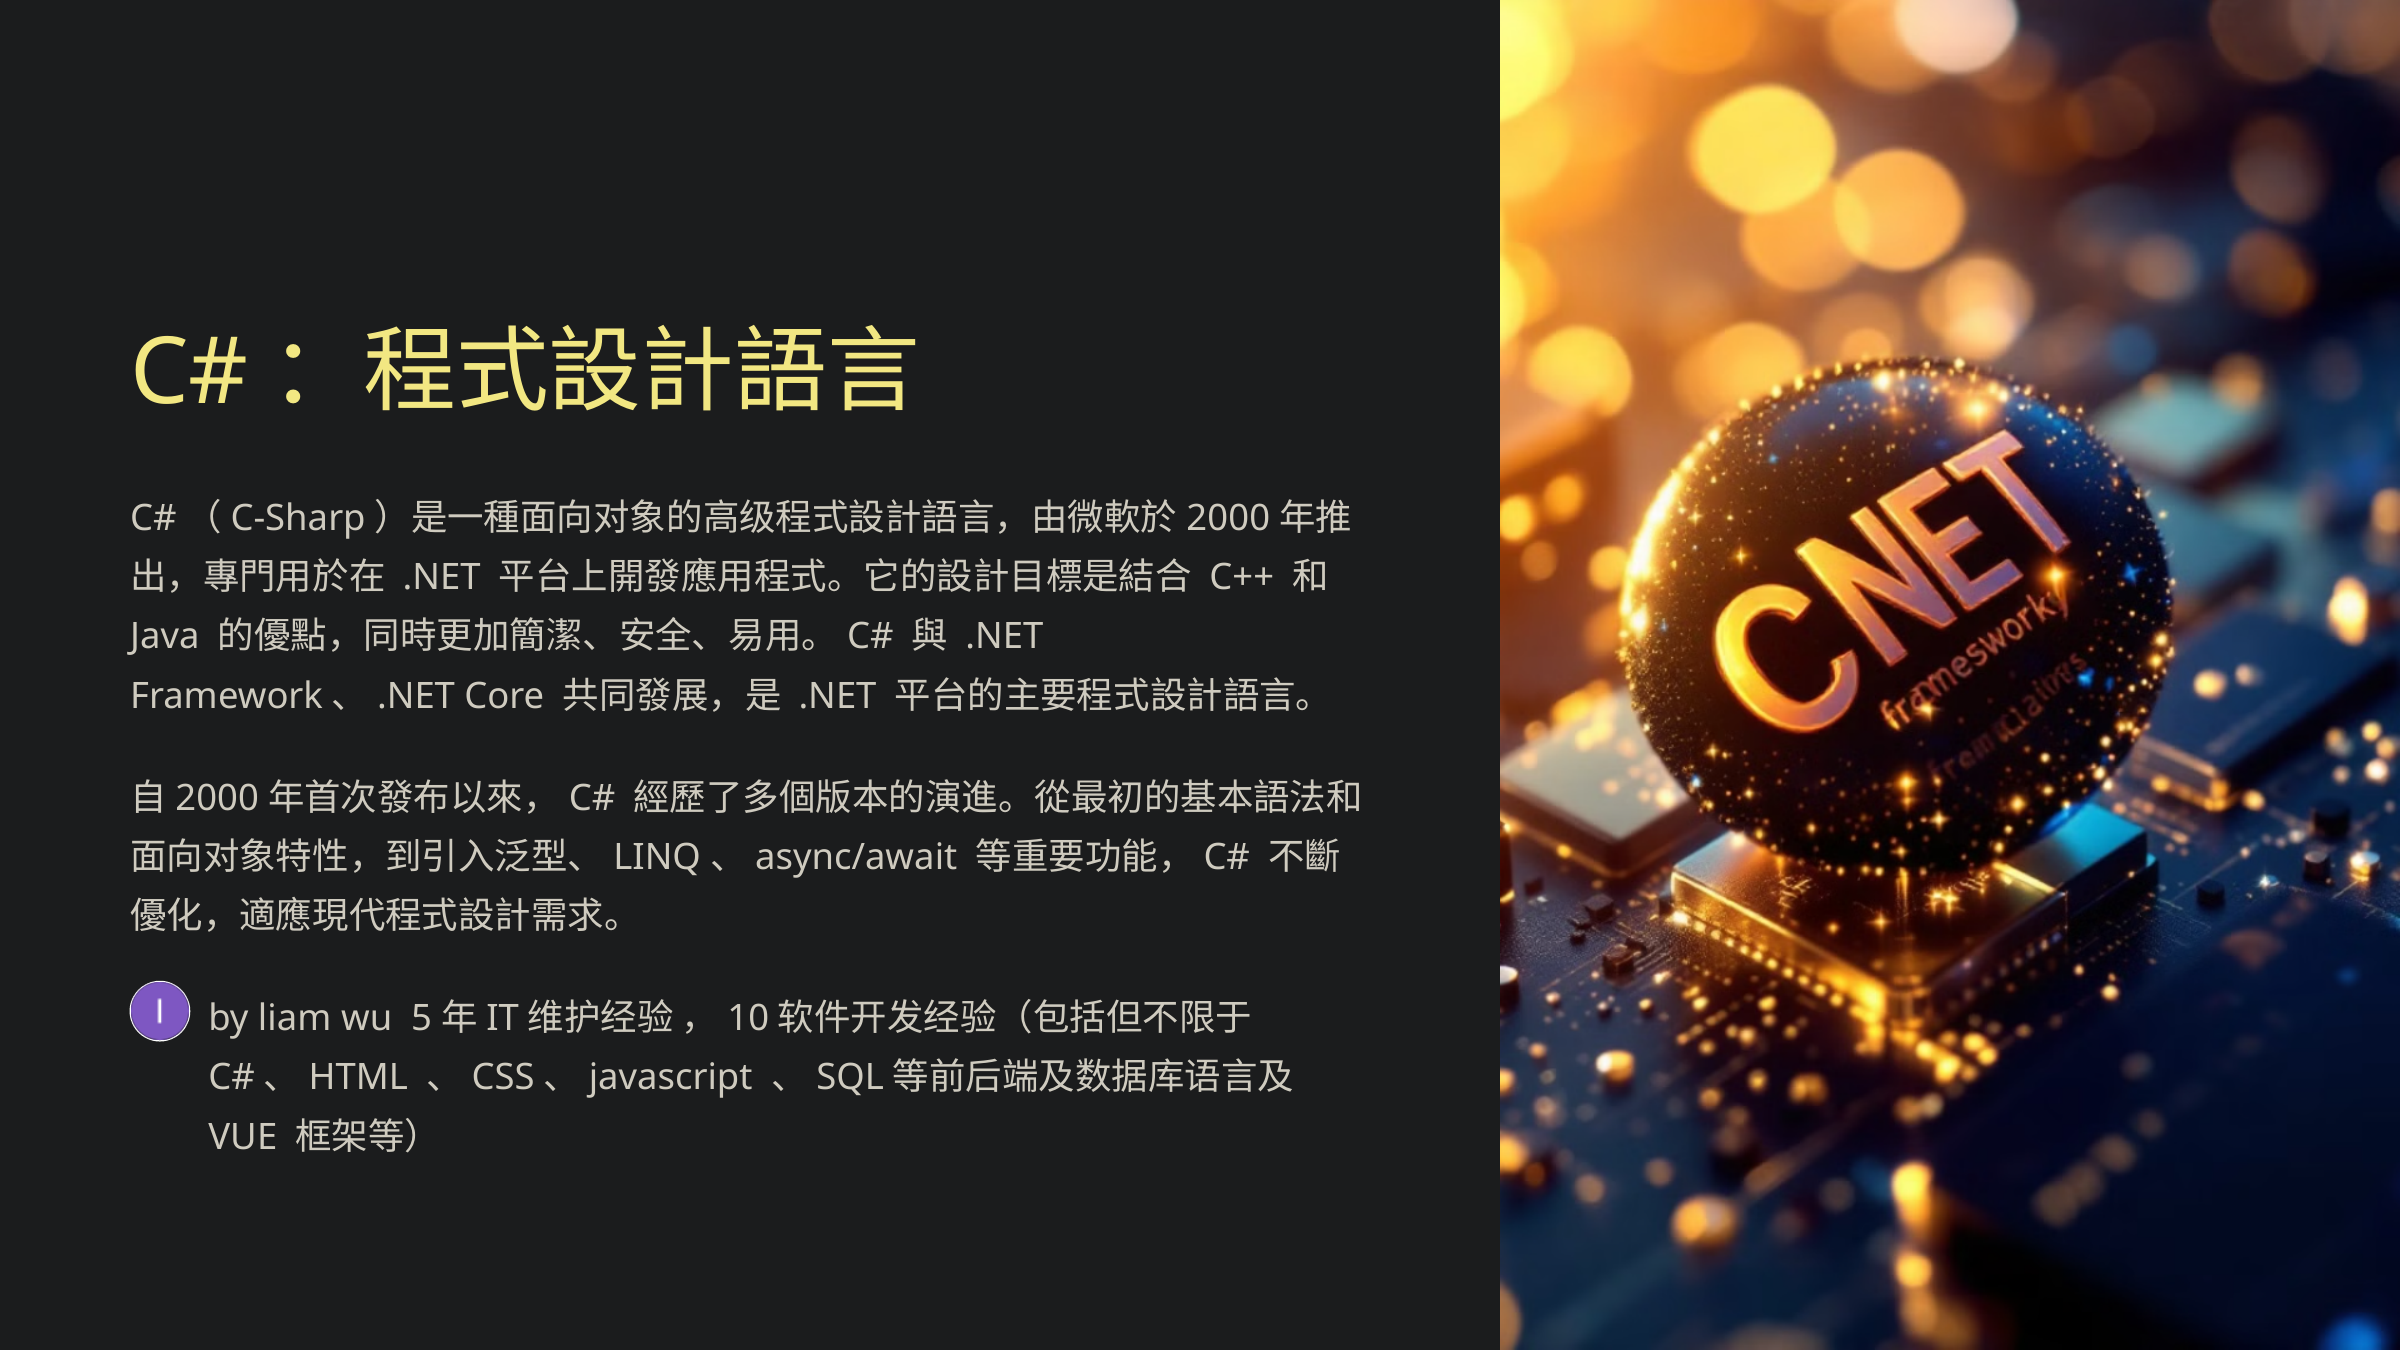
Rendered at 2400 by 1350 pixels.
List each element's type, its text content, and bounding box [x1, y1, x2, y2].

text_box C#（C-Sharp）是一種面向对象的高级程式設計語言，由微軟於2000年推出，專門用於在 .NET 平台上開發應用程式。它的設計目標是結合 C++ 和 Java 的優點，同時更加簡潔、安全、易用。C# 與 .NET Framework、.NET Core 共同發展，是 .NET 平台的主要程式設計語言。 [130, 478, 1370, 717]
text_box C#：程式設計語言 [130, 306, 1061, 423]
picture [131, 982, 189, 1040]
picture [1499, 0, 2400, 1350]
text_box by liam wu 5年IT维护经验 ，10软件开发经验（包括但不限于 C#、HTML 、CSS、javascript 、SQL等前后端及数据库语言及 VUE 框架等） [208, 978, 447, 1044]
text_box 自2000年首次發布以來，C# 經歷了多個版本的演進。從最初的基本語法和面向对象特性，到引入泛型、LINQ、async/await 等重要功能，C# 不斷優化，適應現代程式設計需求。 [130, 758, 1370, 937]
